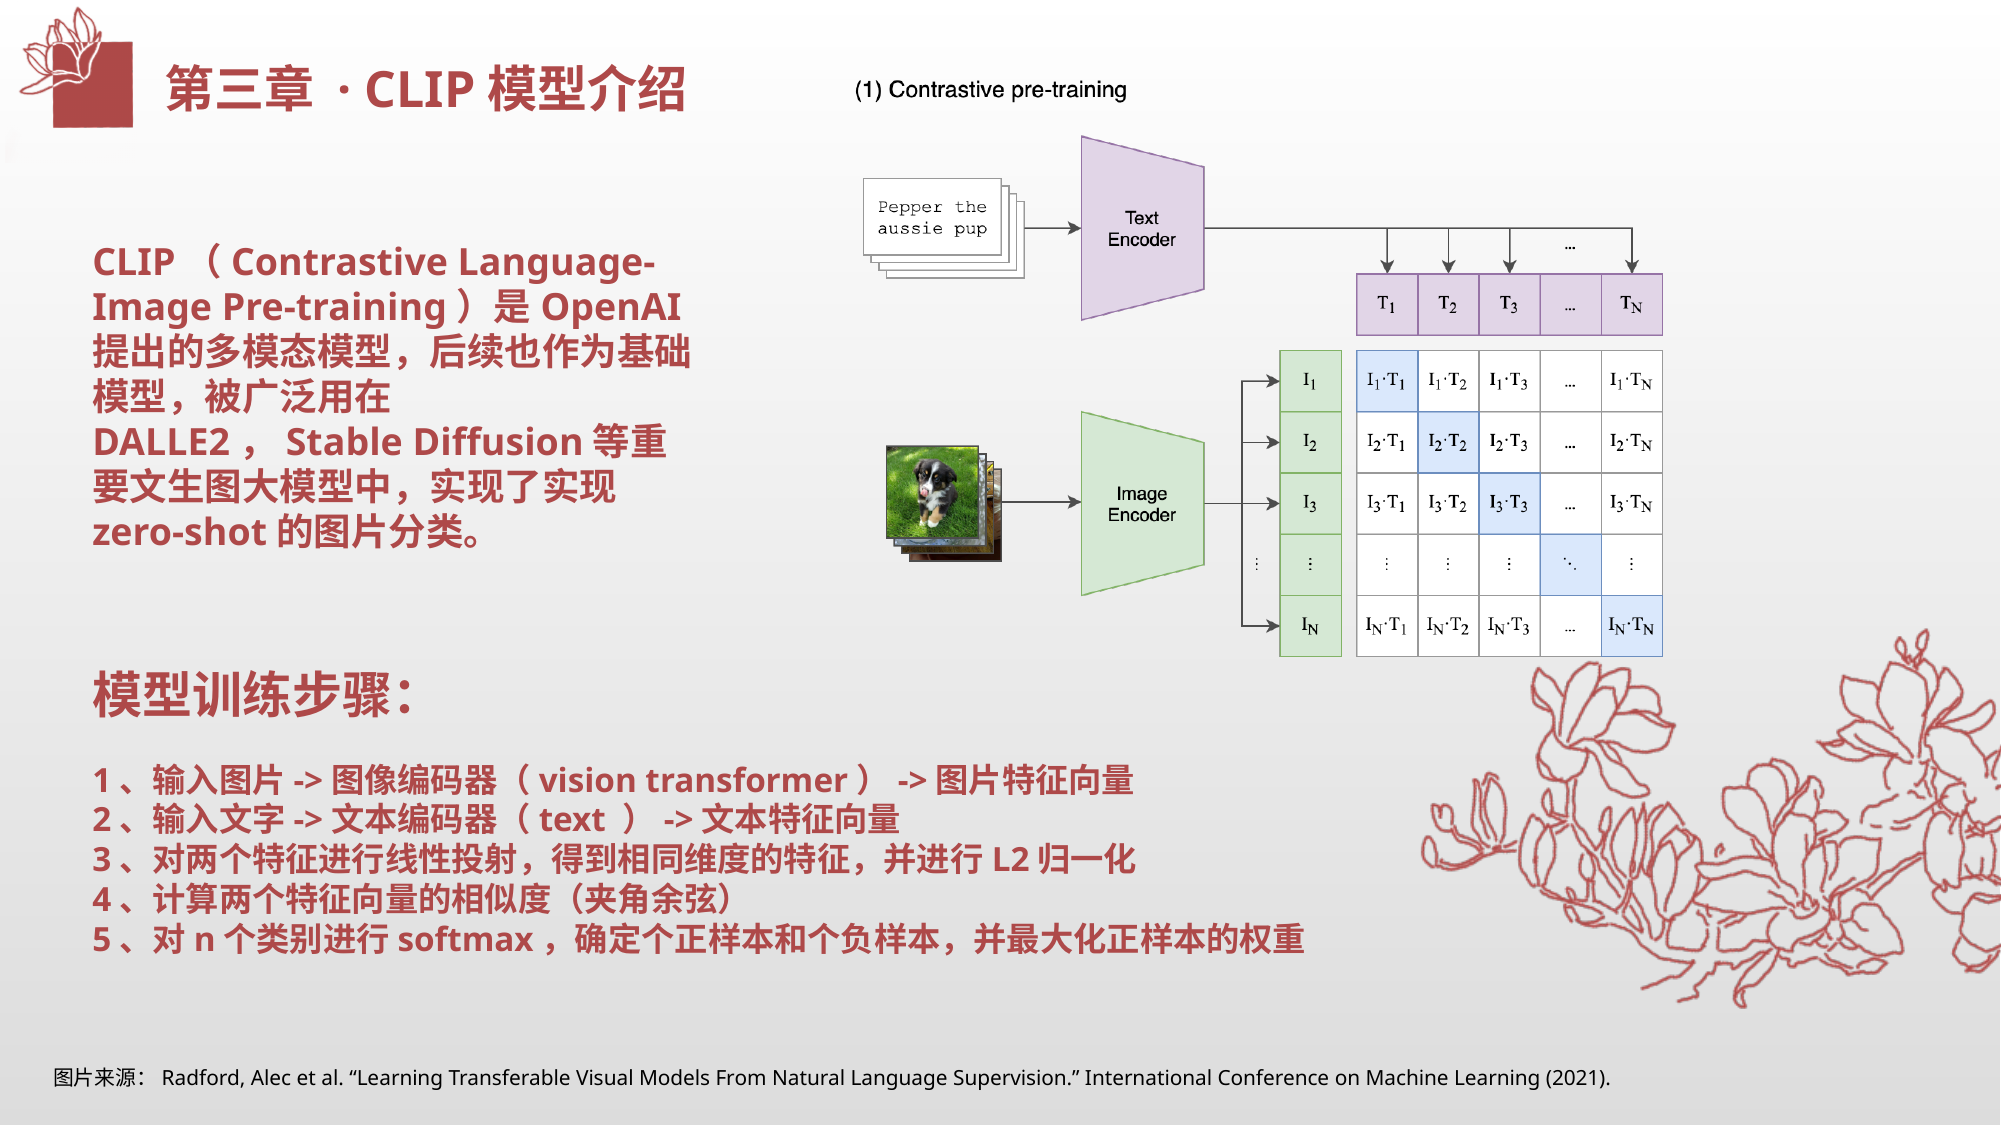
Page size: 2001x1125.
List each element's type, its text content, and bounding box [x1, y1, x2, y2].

text_box CLIP（Contrastive Language-Image Pre-training）是OpenAI提出的多模态模型，后续也作为基础模型，被广泛用在DALLE2，Stable Diffusion等重要文生图大模型中，实现了实现zero-shot的图片分类。 [77, 230, 718, 600]
text_box 图片来源：Radford, Alec et al. “Learning Transferable Visual Models From Natural Language Supervision.” International Conference on Machine Learning (2021). [38, 1057, 1333, 1098]
picture [5, 0, 150, 163]
text_box 模型训练步骤： 1、输入图片->图像编码器（vision transformer）->图片特征向量 2、输入文字->文本编码器（text ）->文本特征向量 3、对两个特征进行线性投射，得到相同维度的特征，并进行L2归一化 4、计算两个特征向量的相似度（夹角余弦） 5、对n个类别进行softmax，确定个正样本和个负样本，并最大化正样本的权重 [77, 656, 1401, 974]
picture [851, 74, 2001, 1125]
text_box 第三章 · CLIP模型介绍 [150, 49, 852, 125]
